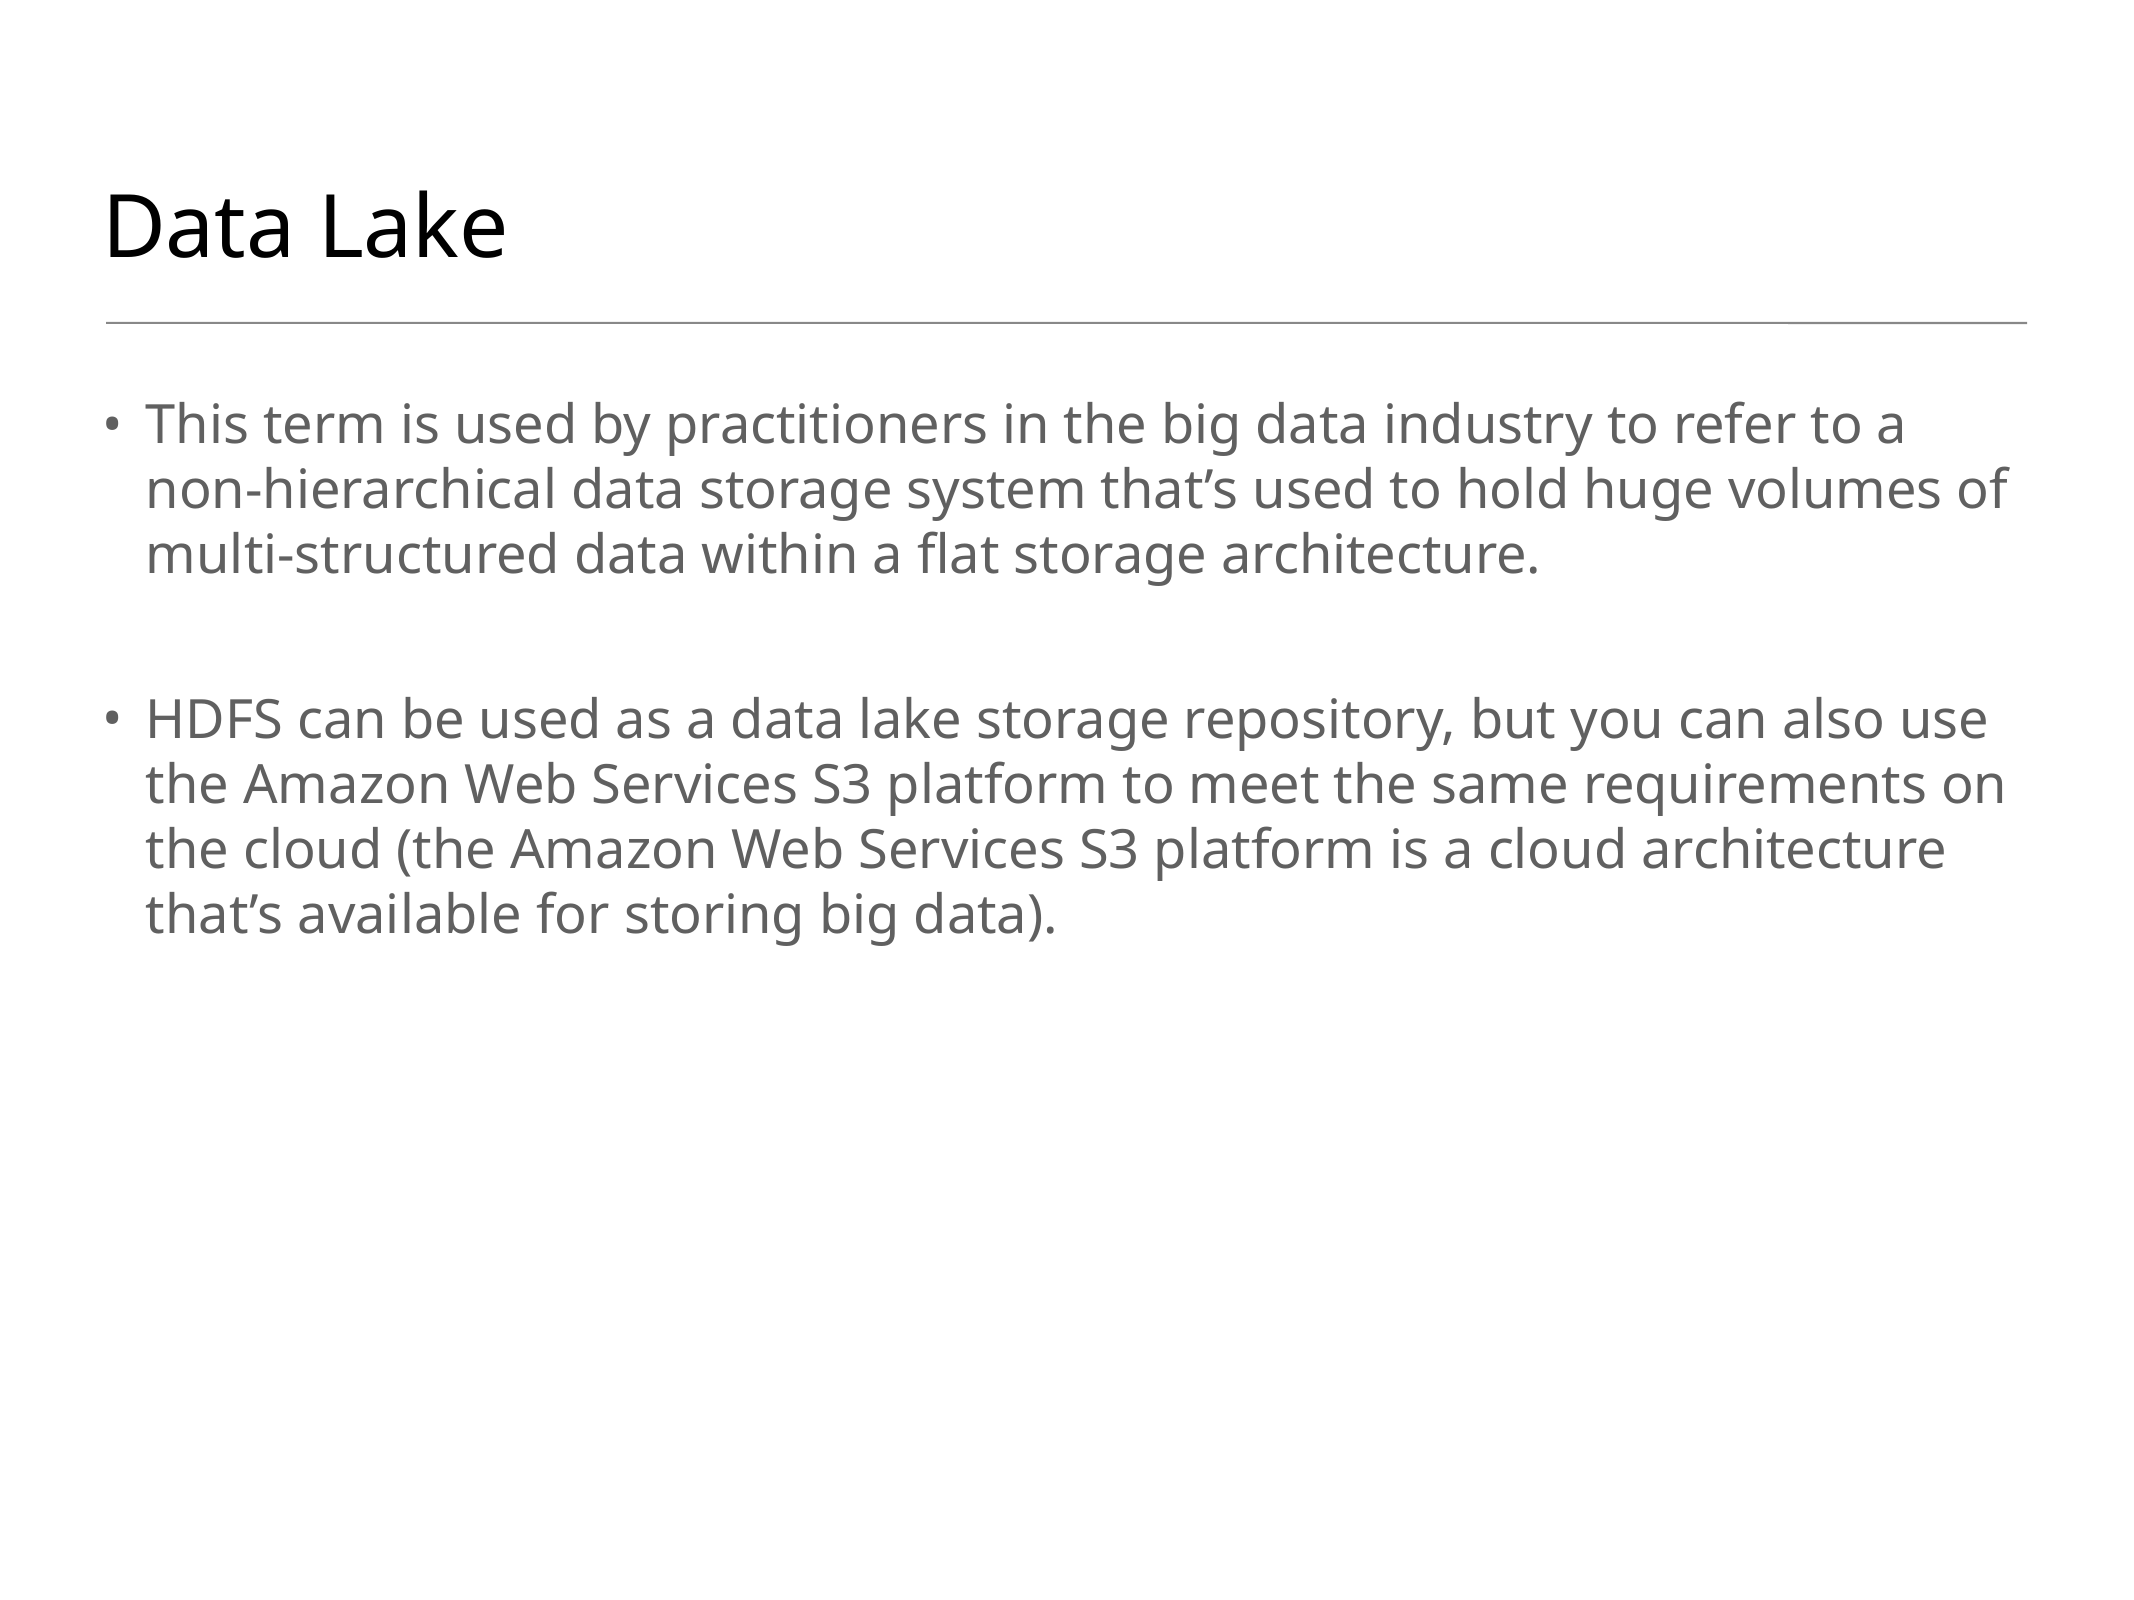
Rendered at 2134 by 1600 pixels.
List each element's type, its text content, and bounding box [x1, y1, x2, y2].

title Data Lake [93, 54, 2040, 284]
list This term is used by practitioners in the big data industry to refer to a non-hierarchical data storage system that’s used to hold huge volumes of multi-structured data within a flat storage architecture. HDFS can be used as a data lake storage repository, but you can also use the Amazon Web Services S3 platform to meet the same requirements on the cloud (the Amazon Web Services S3 platform is a cloud architecture that’s available for storing big data). [93, 381, 2040, 1459]
